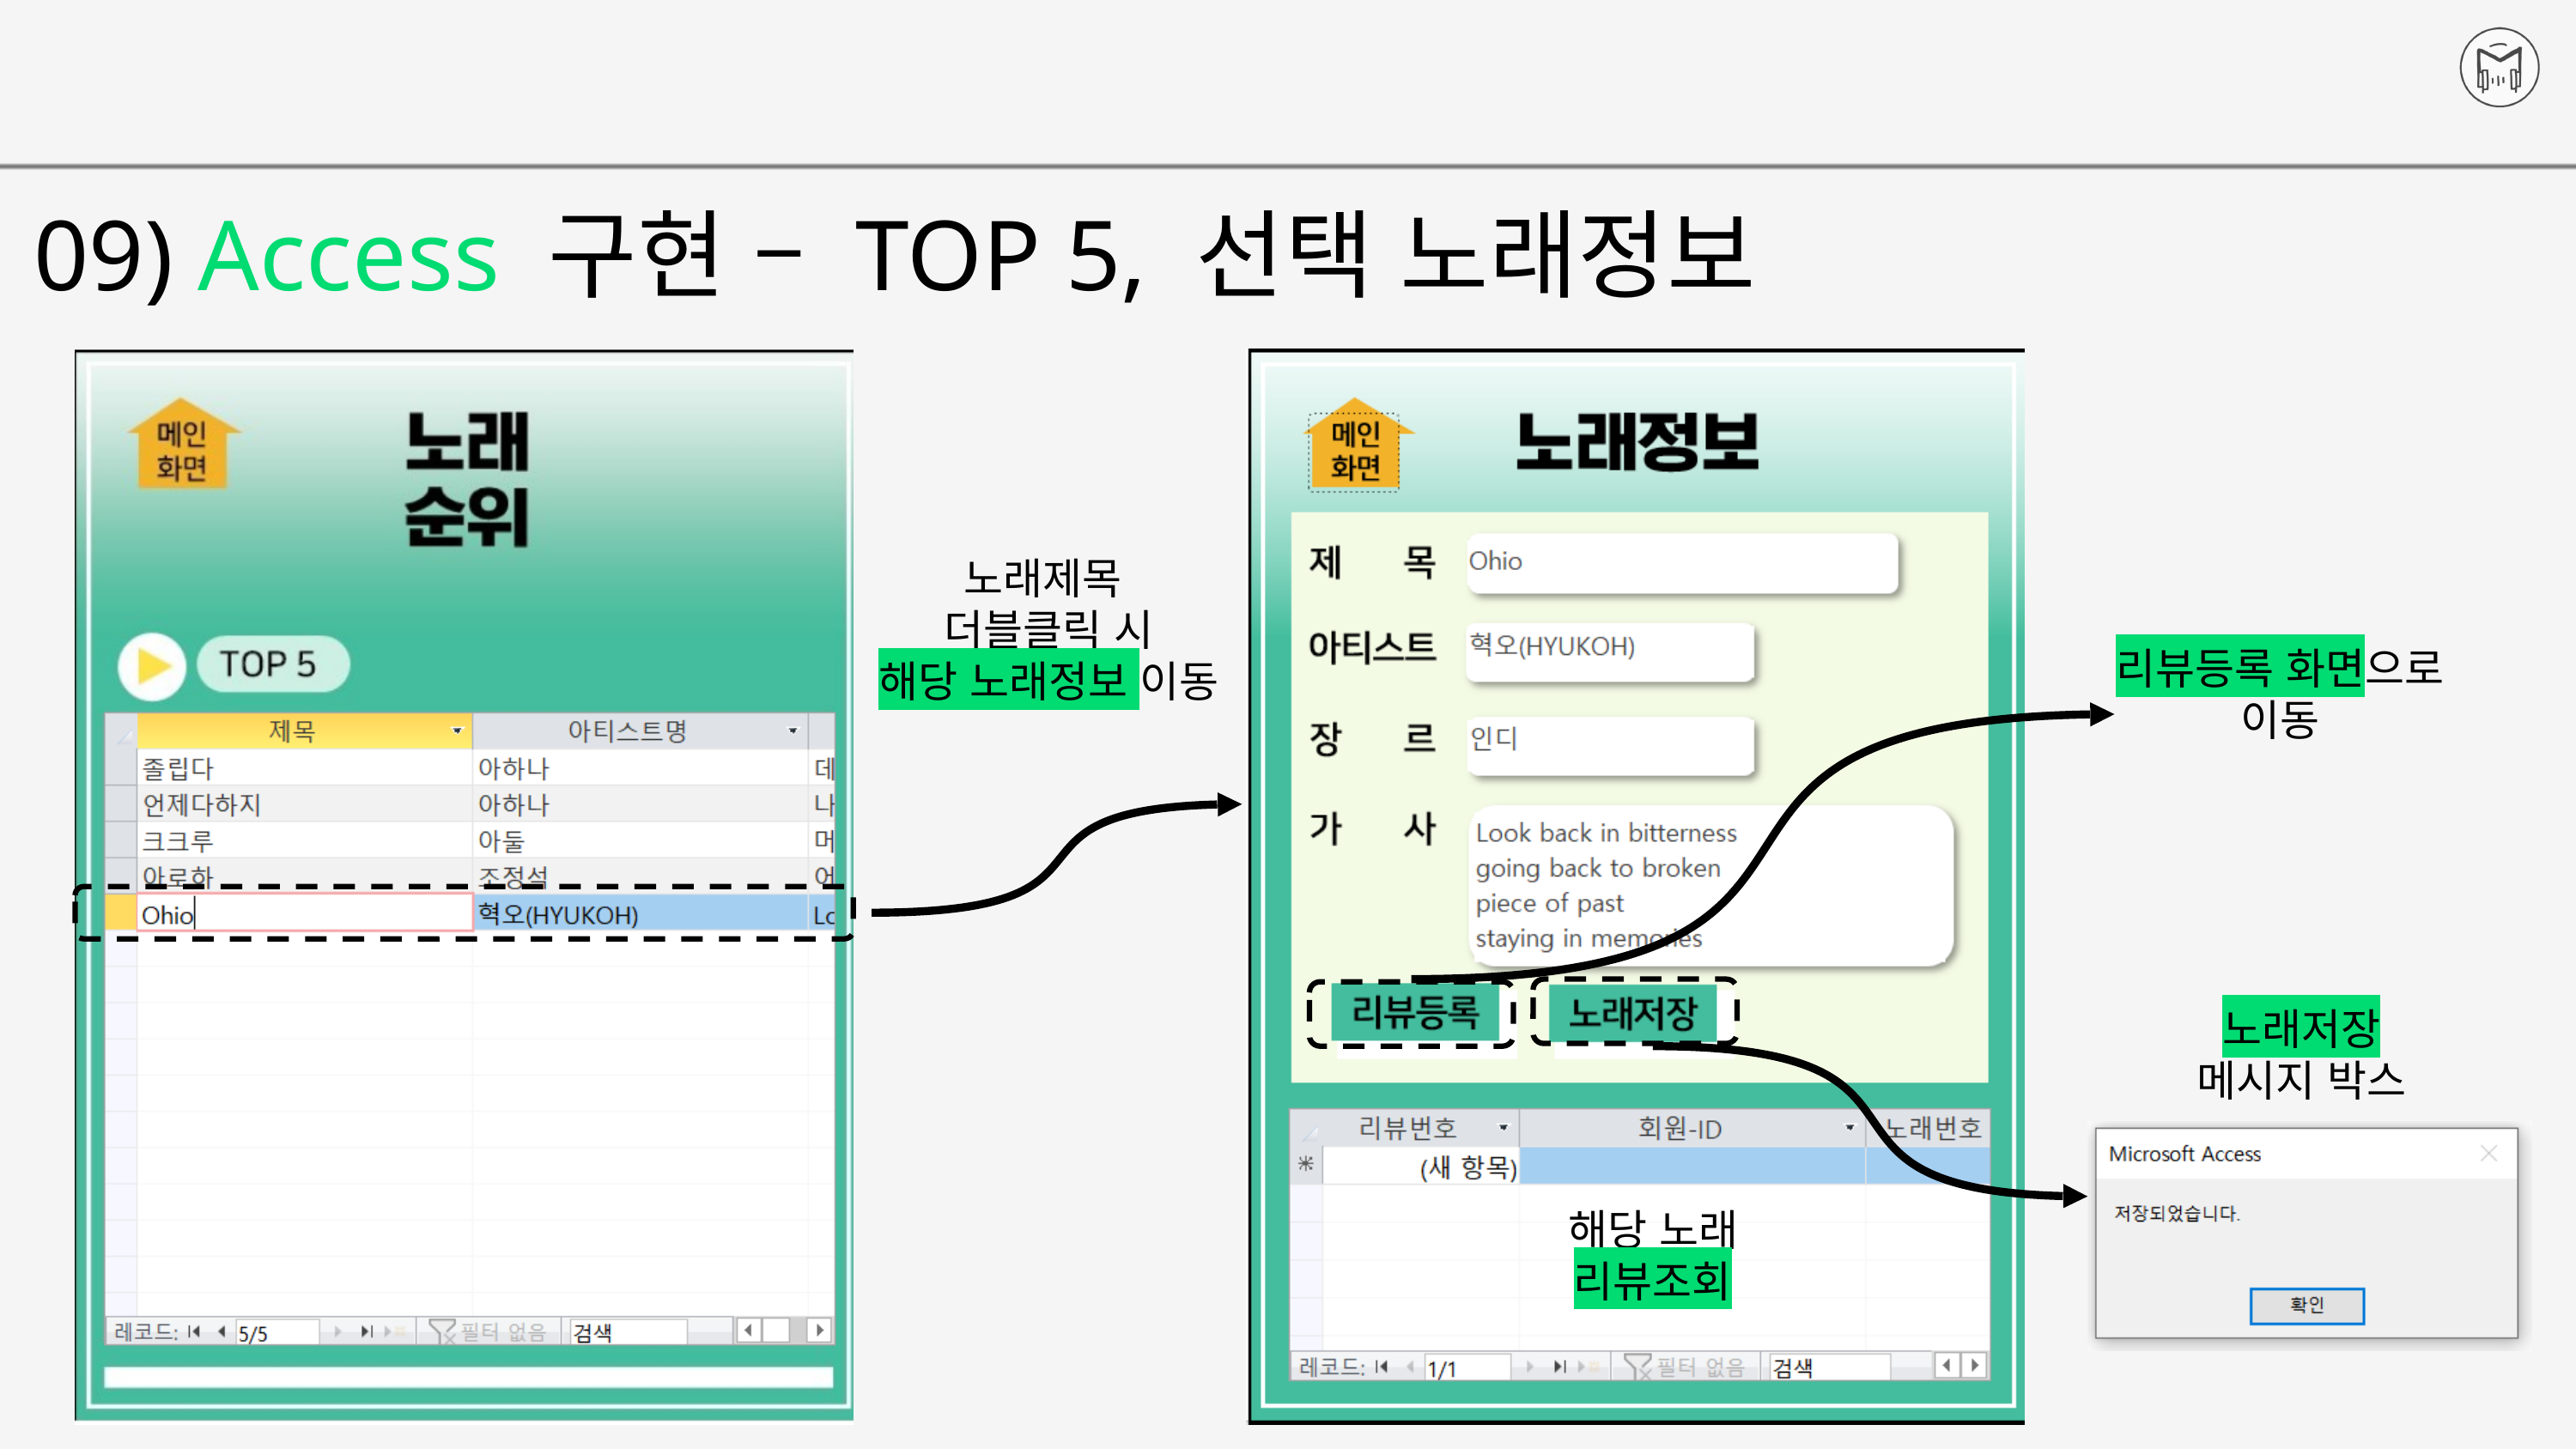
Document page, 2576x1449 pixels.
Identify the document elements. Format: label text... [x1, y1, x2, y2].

picture [1245, 348, 2025, 1425]
picture [2087, 1120, 2532, 1351]
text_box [1652, 1046, 2088, 1197]
text_box 리뷰등록 화면으로 이동 [2087, 634, 2474, 751]
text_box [1411, 713, 2115, 979]
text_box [0, 159, 2576, 175]
text_box 노래제목 더블클릭 시 해당 노래정보 이동 [857, 545, 1241, 712]
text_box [871, 803, 1242, 913]
text_box 09) Access 구현 – TOP 5, 선택 노래정보 [21, 187, 2039, 264]
text_box 노래저장 메시지 박스 [2107, 995, 2495, 1112]
picture [75, 348, 854, 1425]
text_box 07) 핵심 기능 – 노래&아티스트 순위 [2450, 24, 2547, 113]
